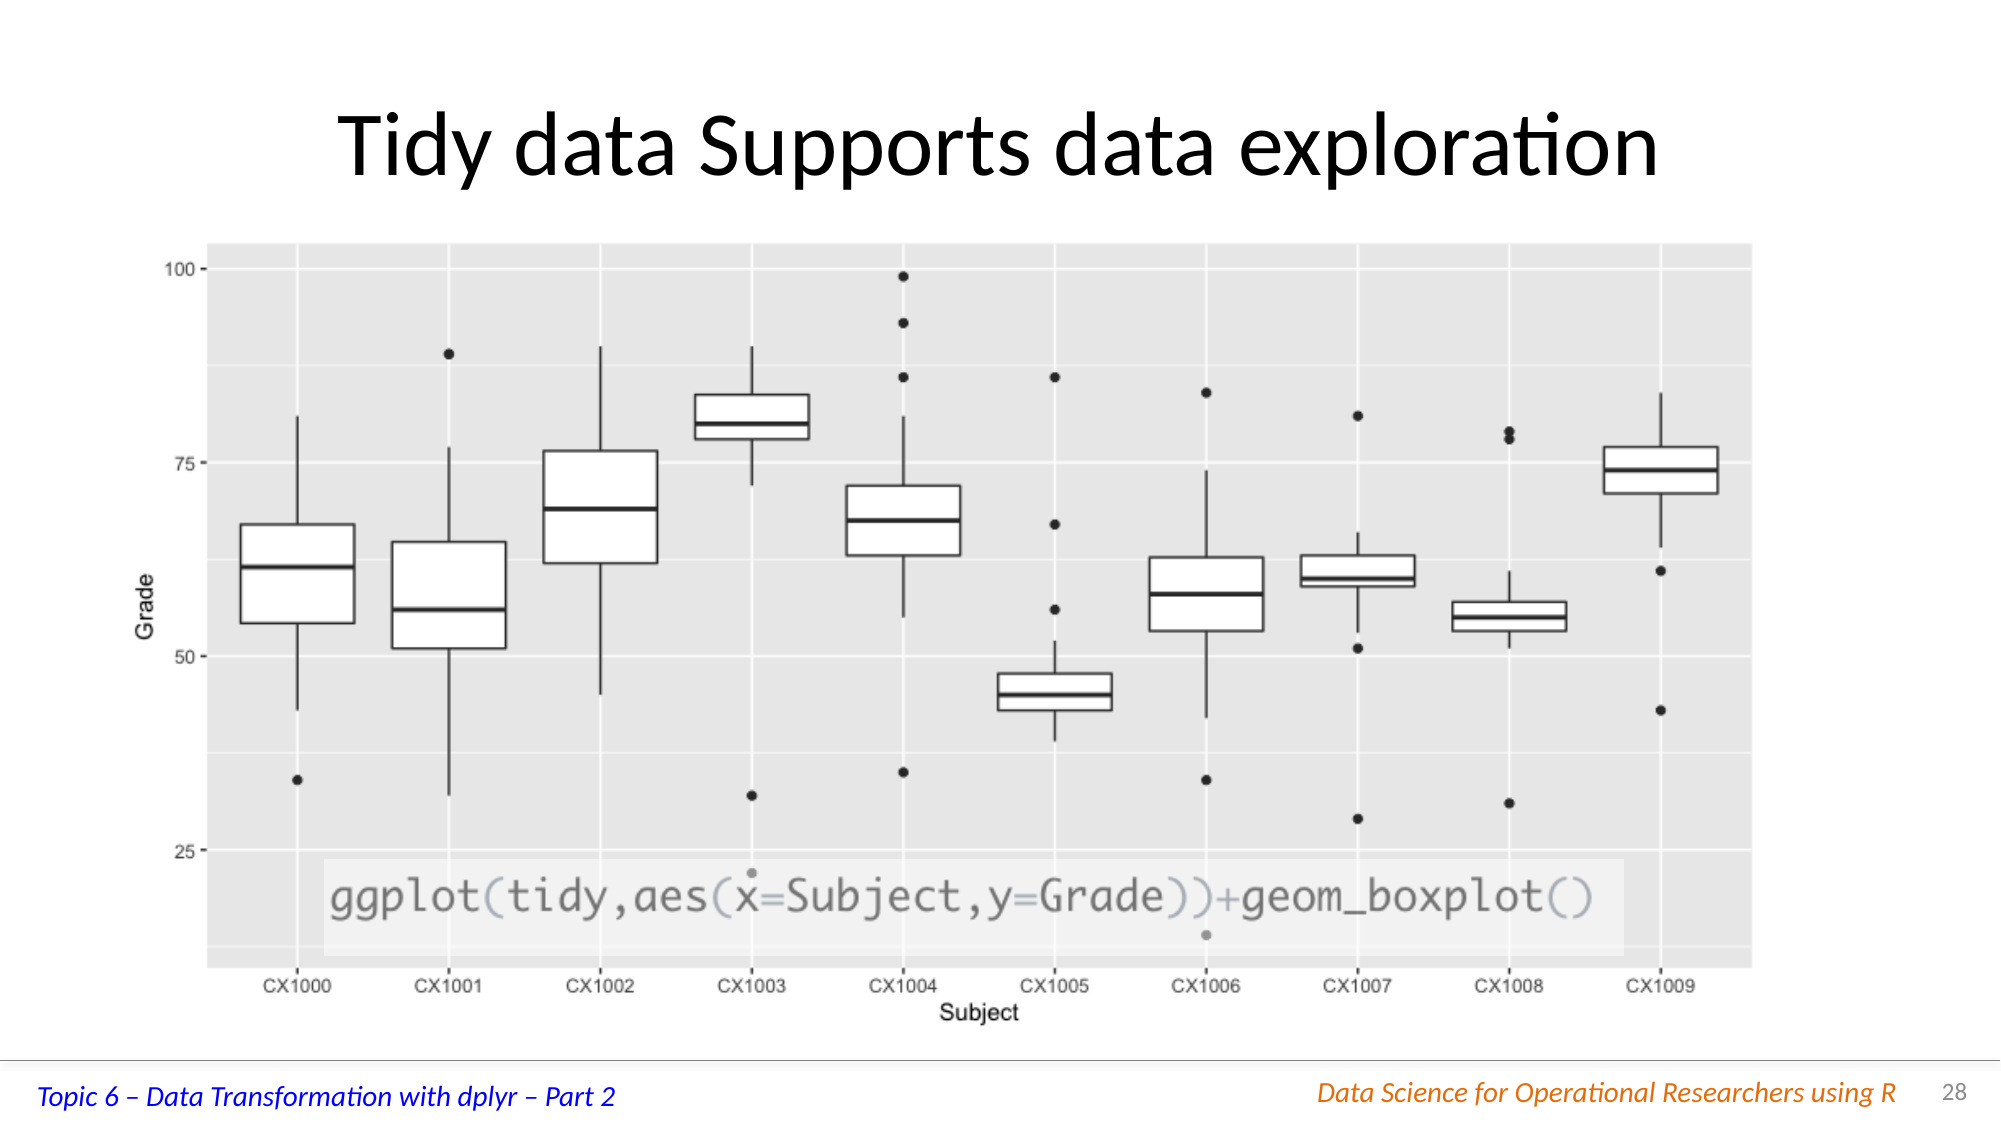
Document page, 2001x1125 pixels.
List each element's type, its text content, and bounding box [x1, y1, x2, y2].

slide_number 28 [1899, 1060, 1983, 1120]
picture [124, 232, 1764, 1037]
title Tidy data Supports data exploration [99, 45, 1900, 233]
